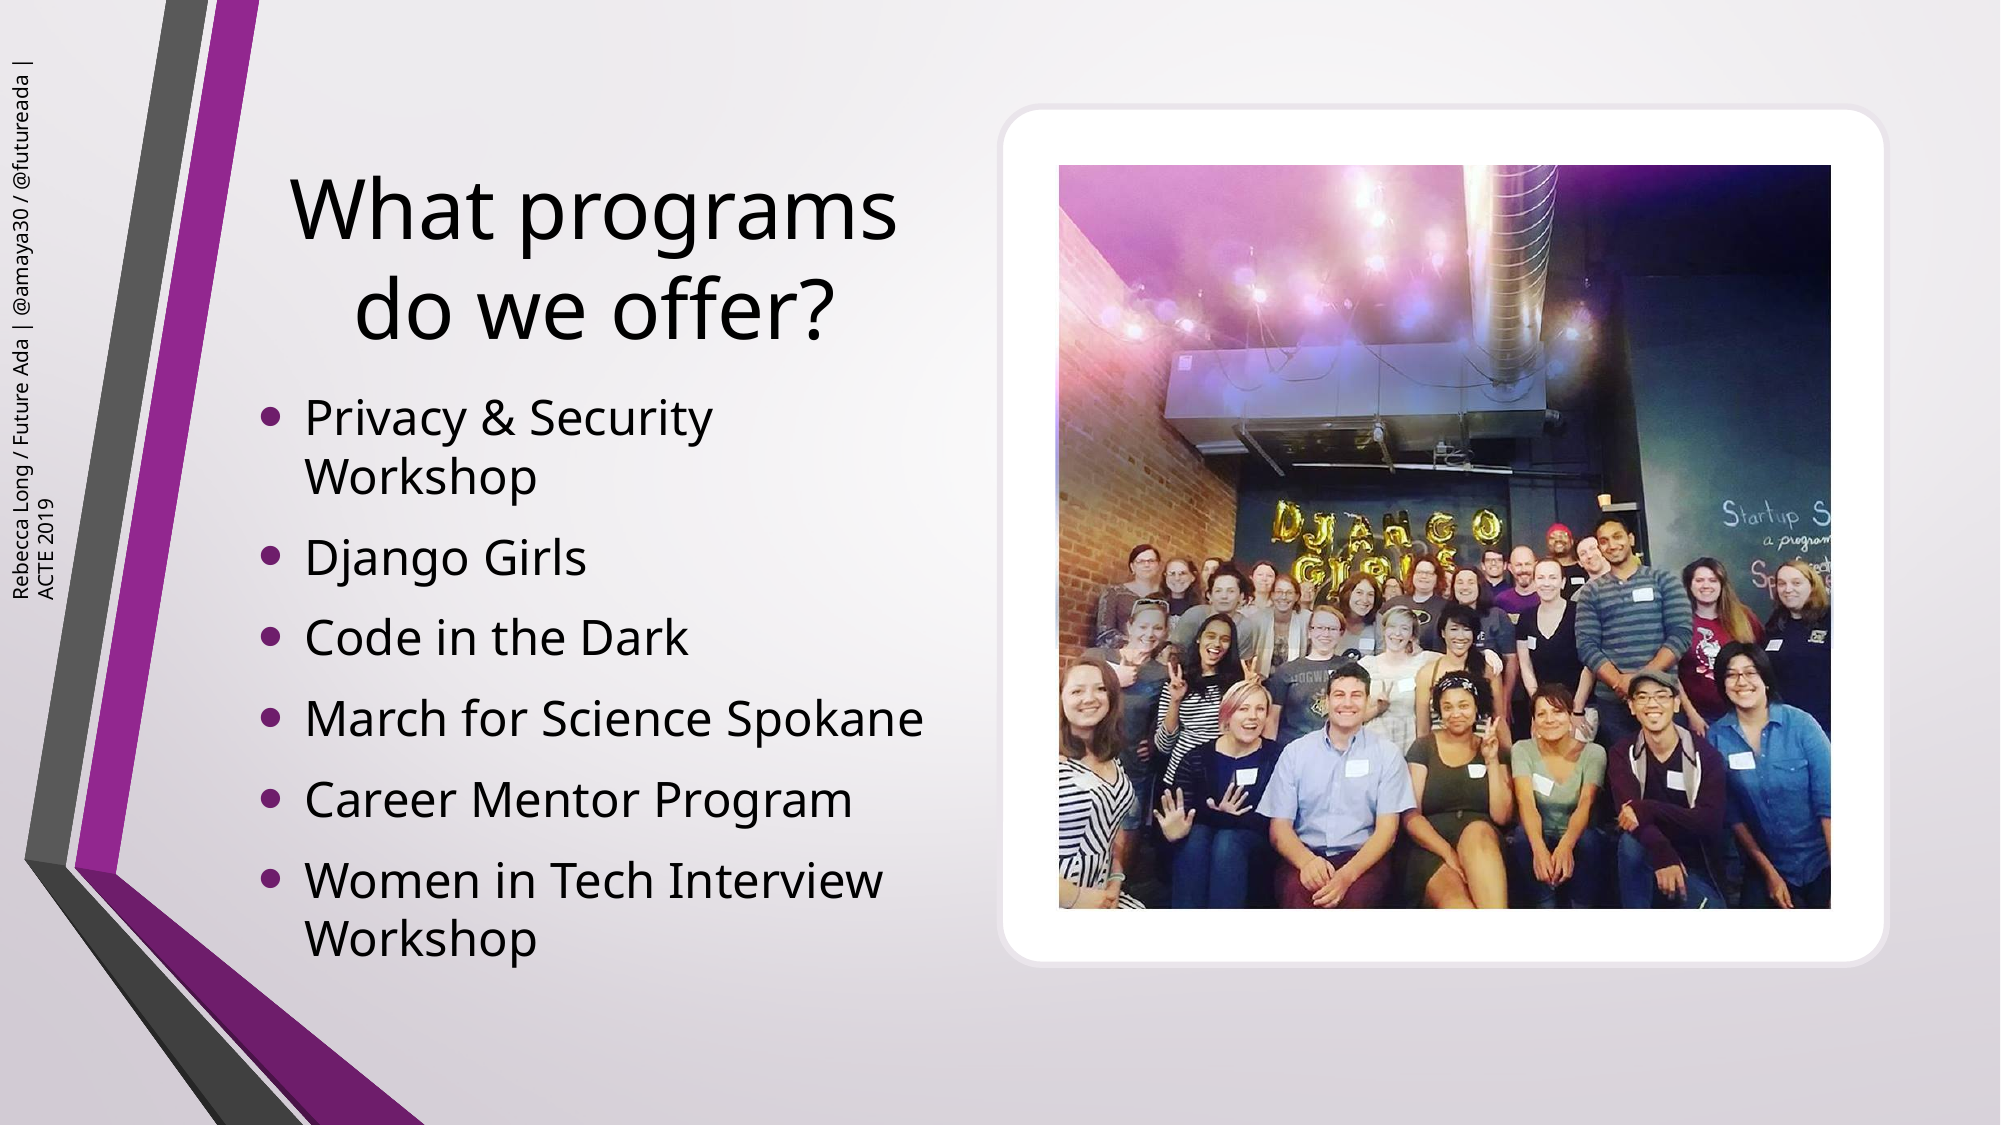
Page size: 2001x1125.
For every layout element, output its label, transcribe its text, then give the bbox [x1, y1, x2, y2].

list Privacy & Security Workshop Django Girls Code in the Dark March for Science Spokane Career Mentor Program Women in Tech Interview Workshop [425, 368, 946, 985]
text_box [998, 105, 1889, 967]
title What programs do we offer? [425, 112, 946, 368]
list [1055, 165, 1834, 912]
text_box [24, 0, 425, 1125]
text_box Rebecca Long / Future Ada | @amaya30 / @futureada | ACTE 2019 [2, 0, 24, 615]
